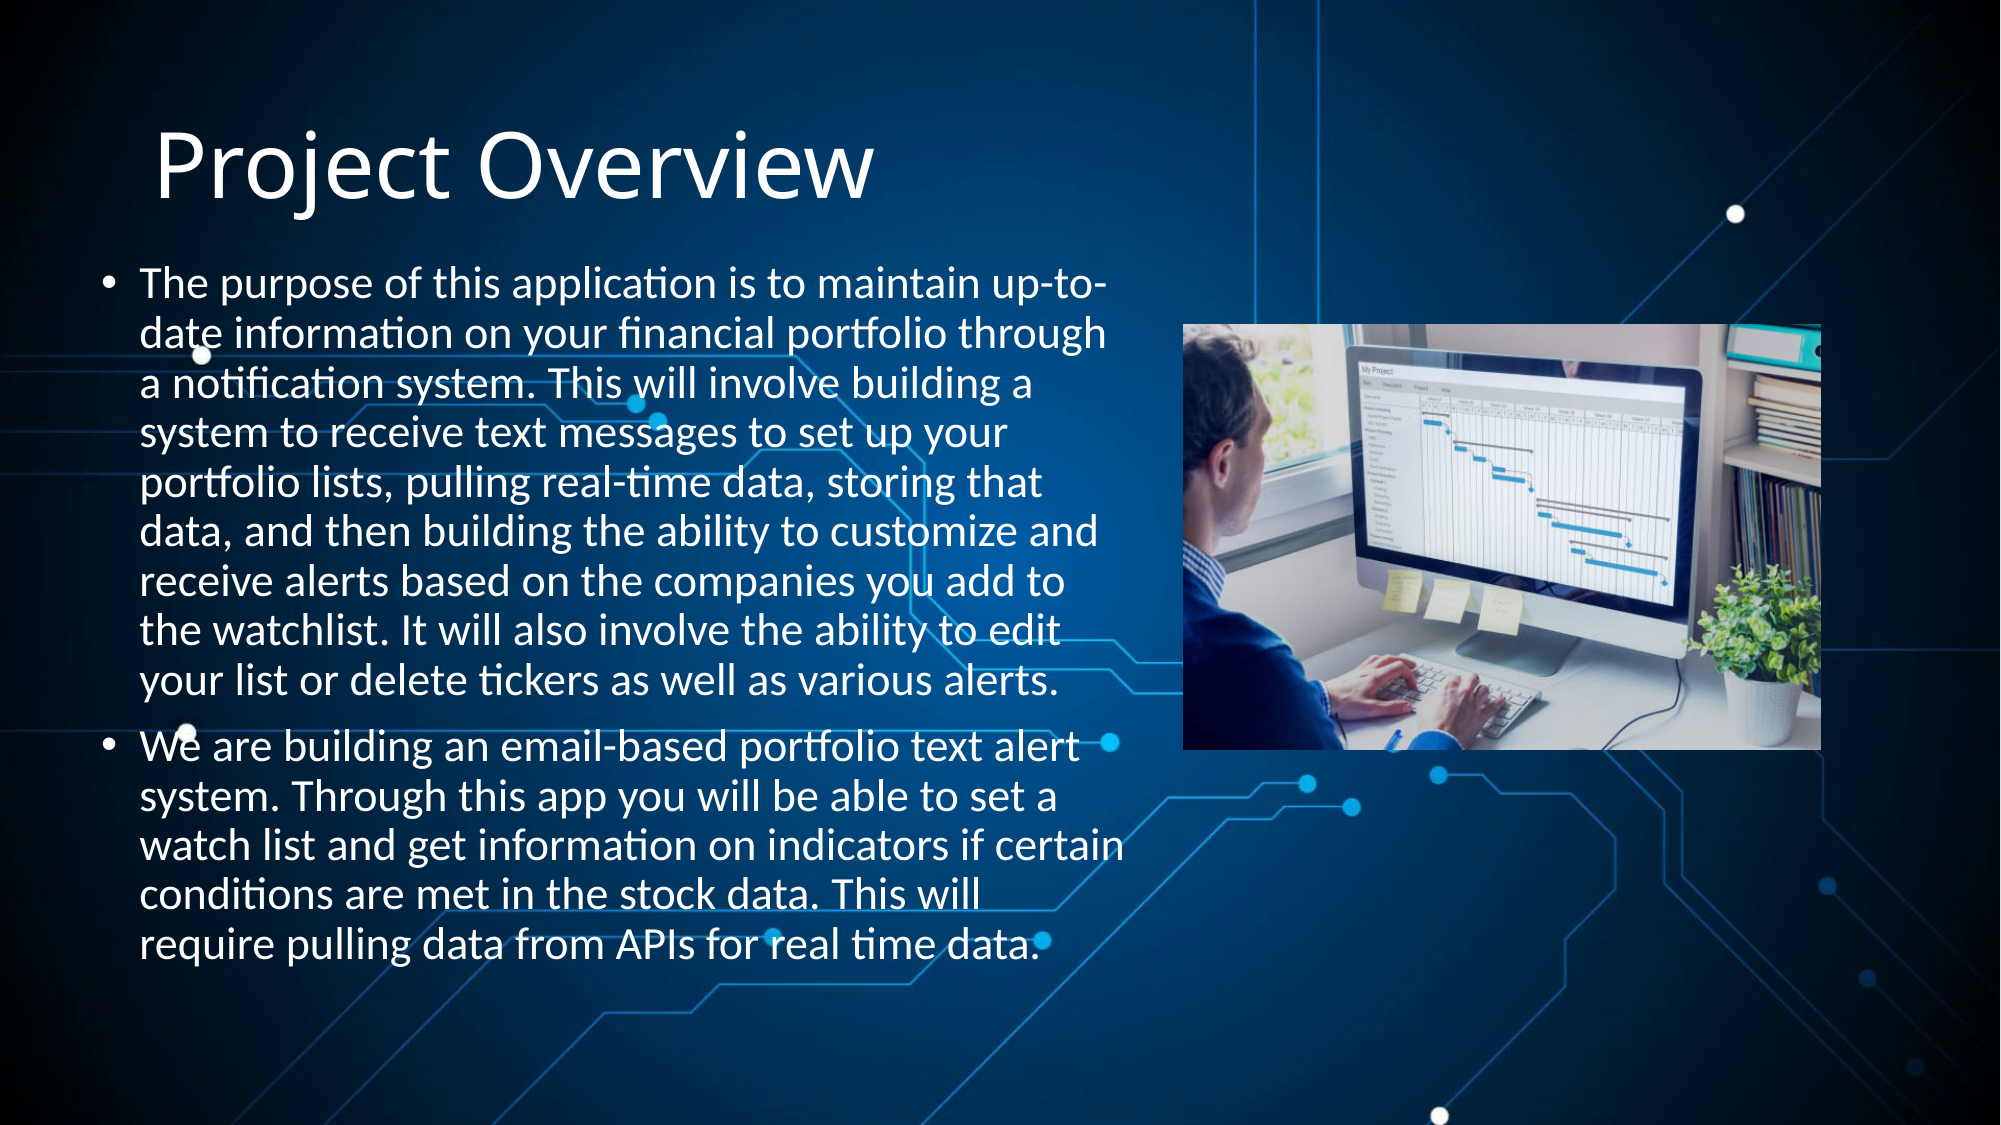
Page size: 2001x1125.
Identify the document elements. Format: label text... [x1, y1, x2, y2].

picture [0, 0, 2001, 1125]
title Project Overview [137, 59, 1863, 278]
list The purpose of this application is to maintain up-to-date information on your financial portfolio through a notification system. This will involve building a system to receive text messages to set up your portfolio lists, pulling real-time data, storing that data, and then building the ability to customize and receive alerts based on the companies you add to the watchlist. It will also involve the ability to edit your list or delete tickers as well as various alerts. We are building an email-based portfolio text alert system. Through this app you will be able to set a watch list and get information on indicators if certain conditions are met in the stock data. This will require pulling data from APIs for real time data. [86, 251, 1142, 1003]
